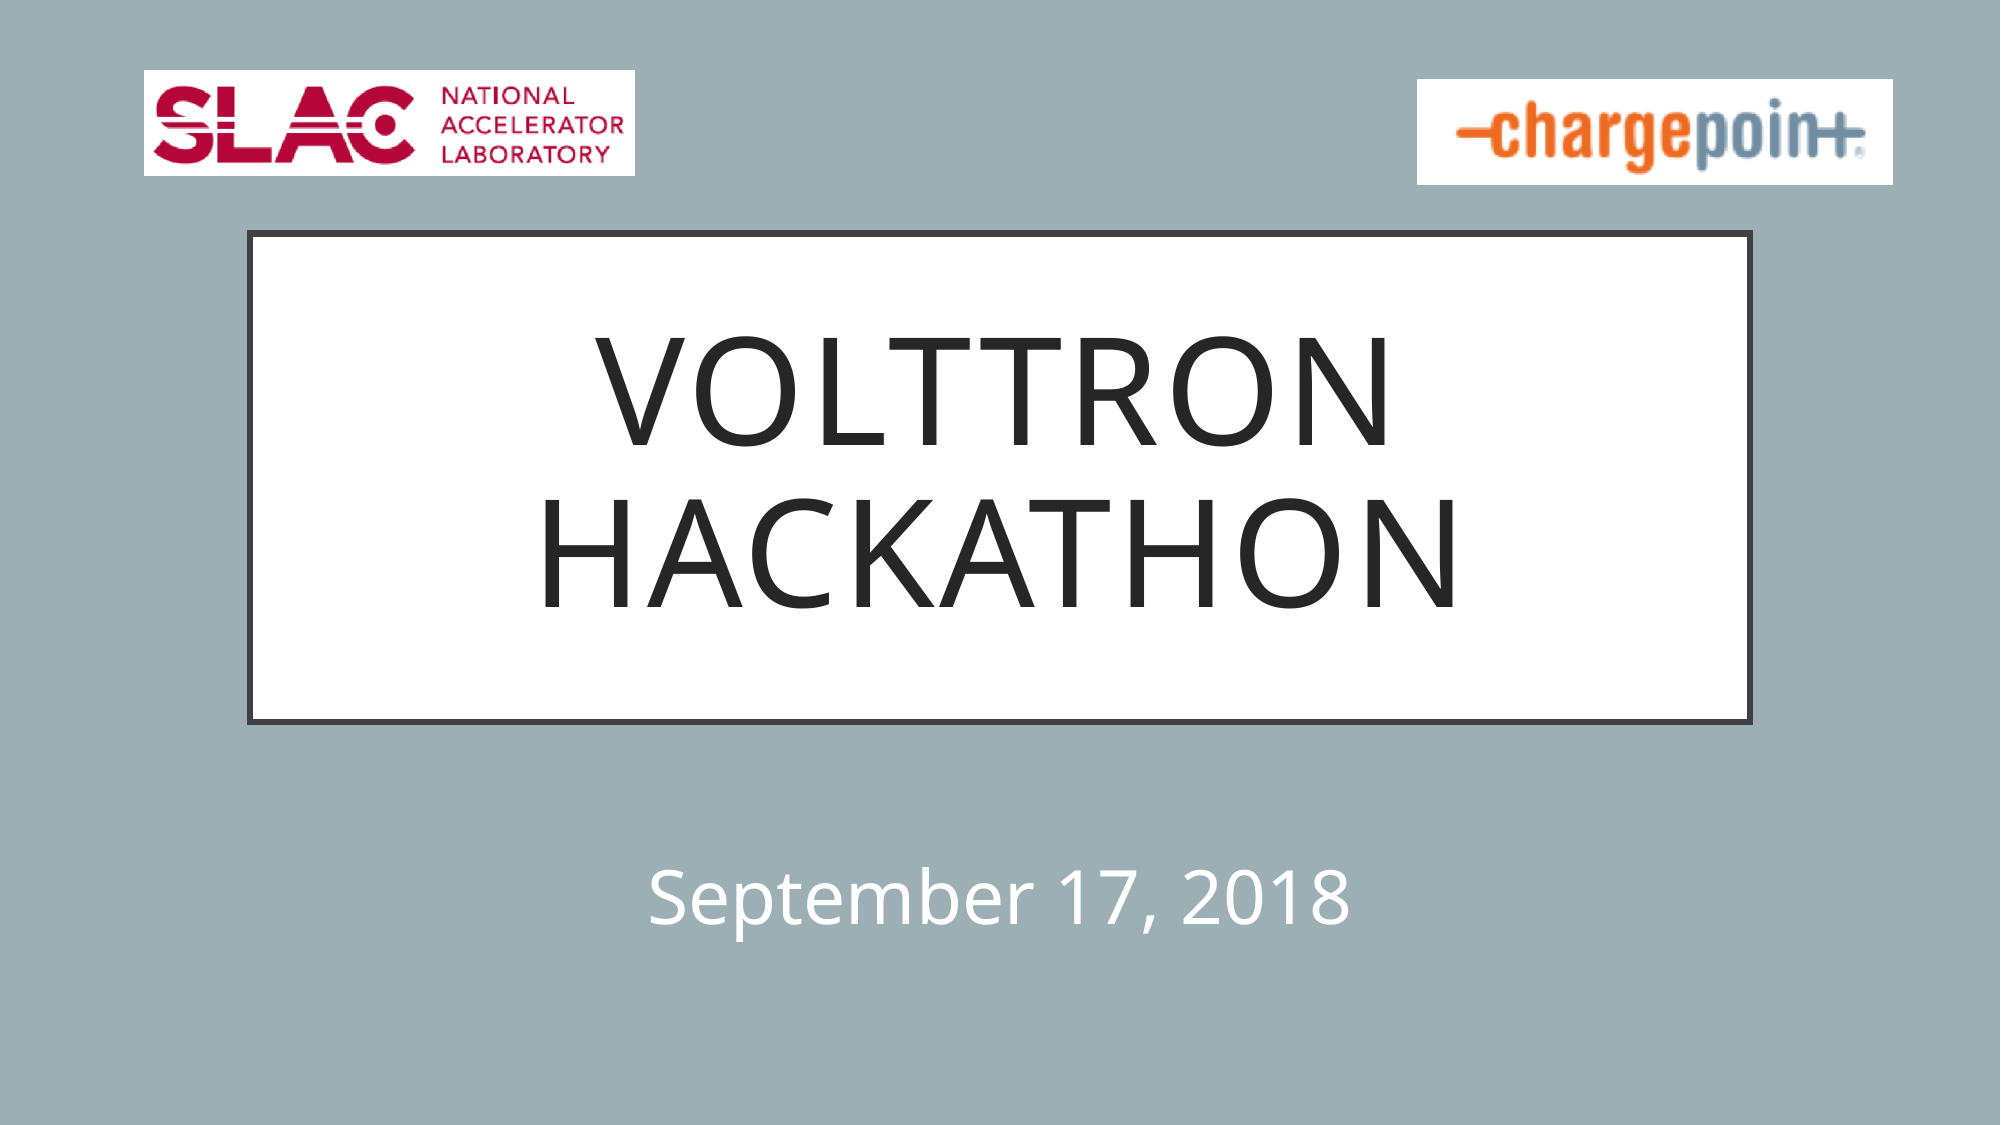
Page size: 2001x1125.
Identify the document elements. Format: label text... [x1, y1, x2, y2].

subtitle September 17, 2018 [249, 771, 1750, 953]
picture [144, 70, 635, 176]
title VOLTTRON Hackathon [247, 230, 1753, 725]
picture [1417, 79, 1893, 185]
